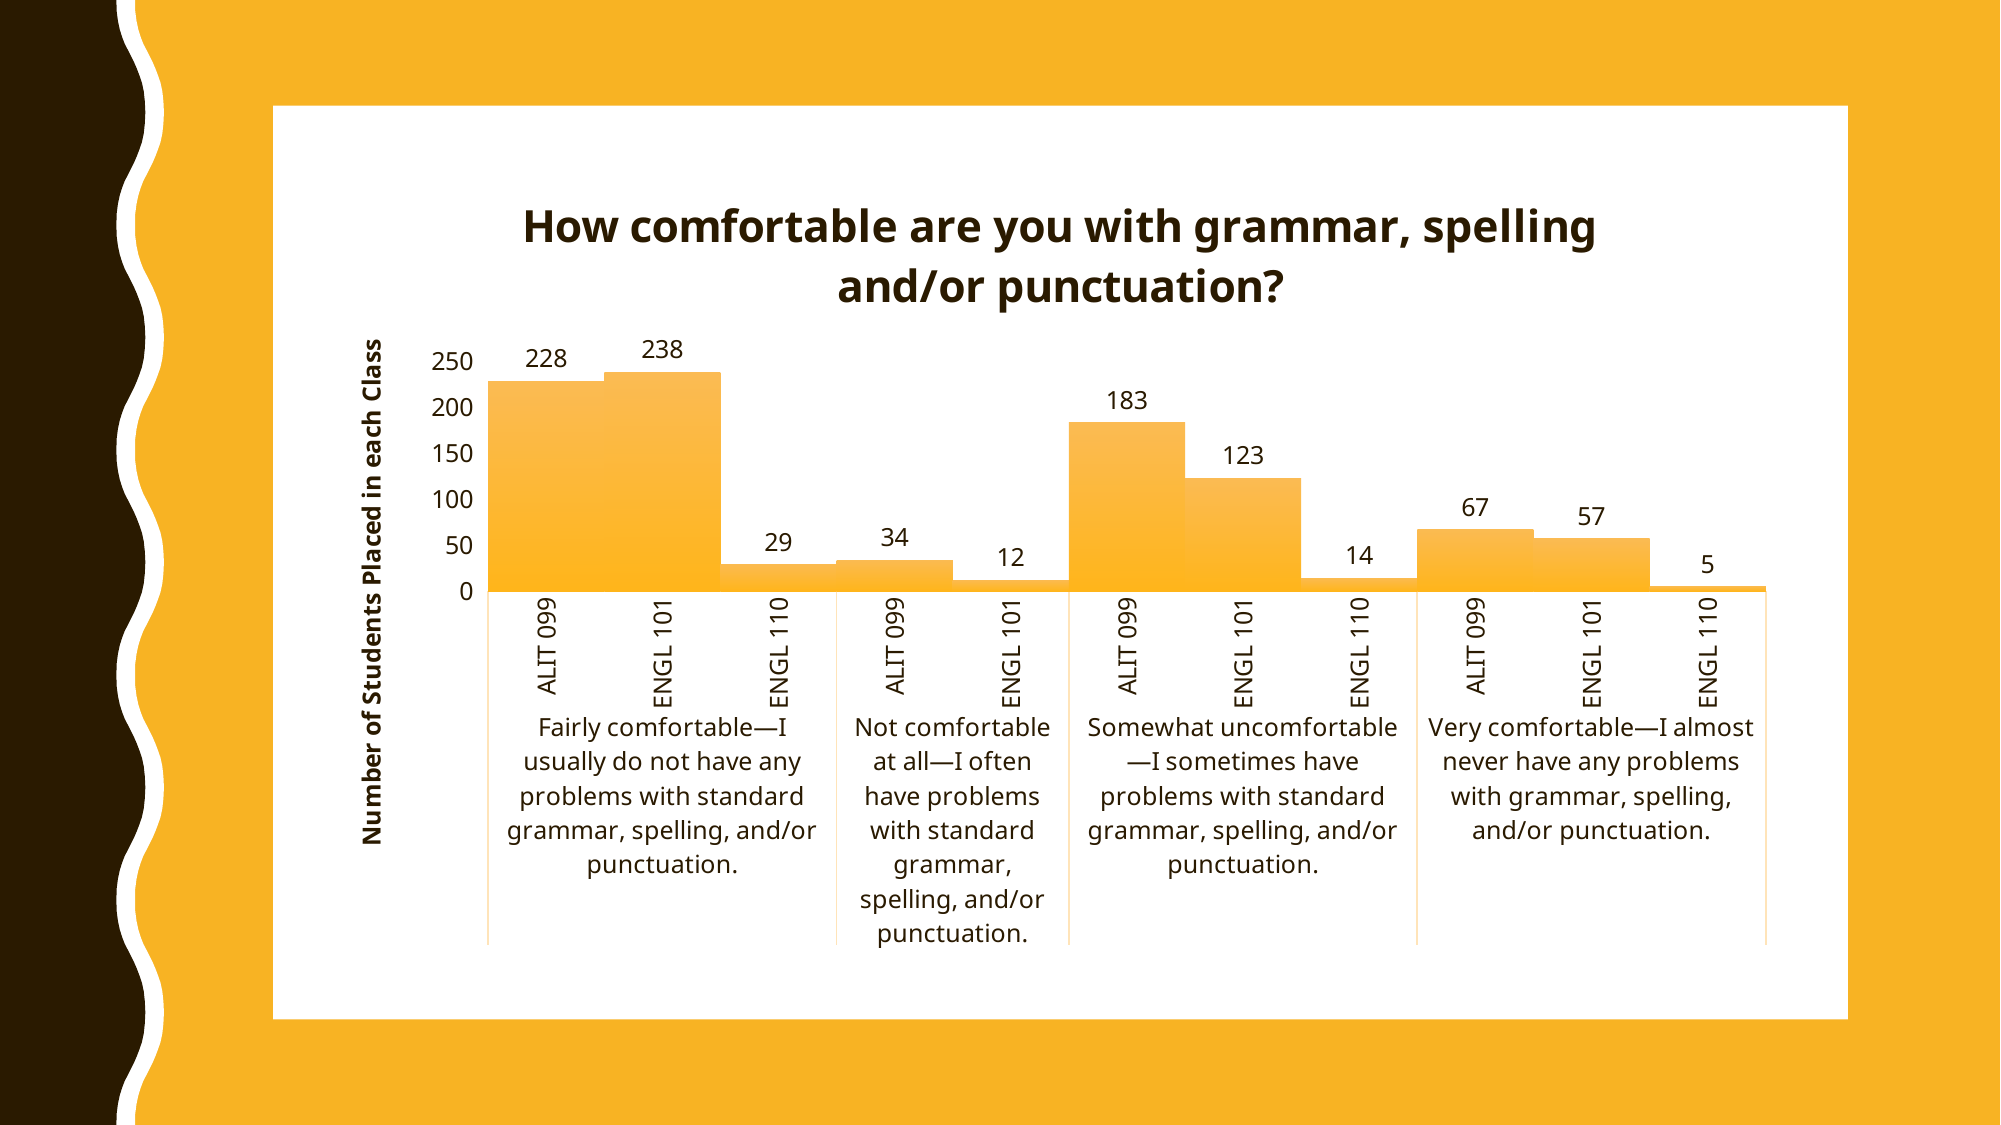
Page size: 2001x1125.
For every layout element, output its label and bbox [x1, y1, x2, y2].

text_box [117, 0, 164, 1125]
text_box [0, 0, 146, 1125]
chart [325, 158, 1796, 967]
text_box [272, 104, 1849, 1020]
text_box [136, 0, 2000, 1125]
